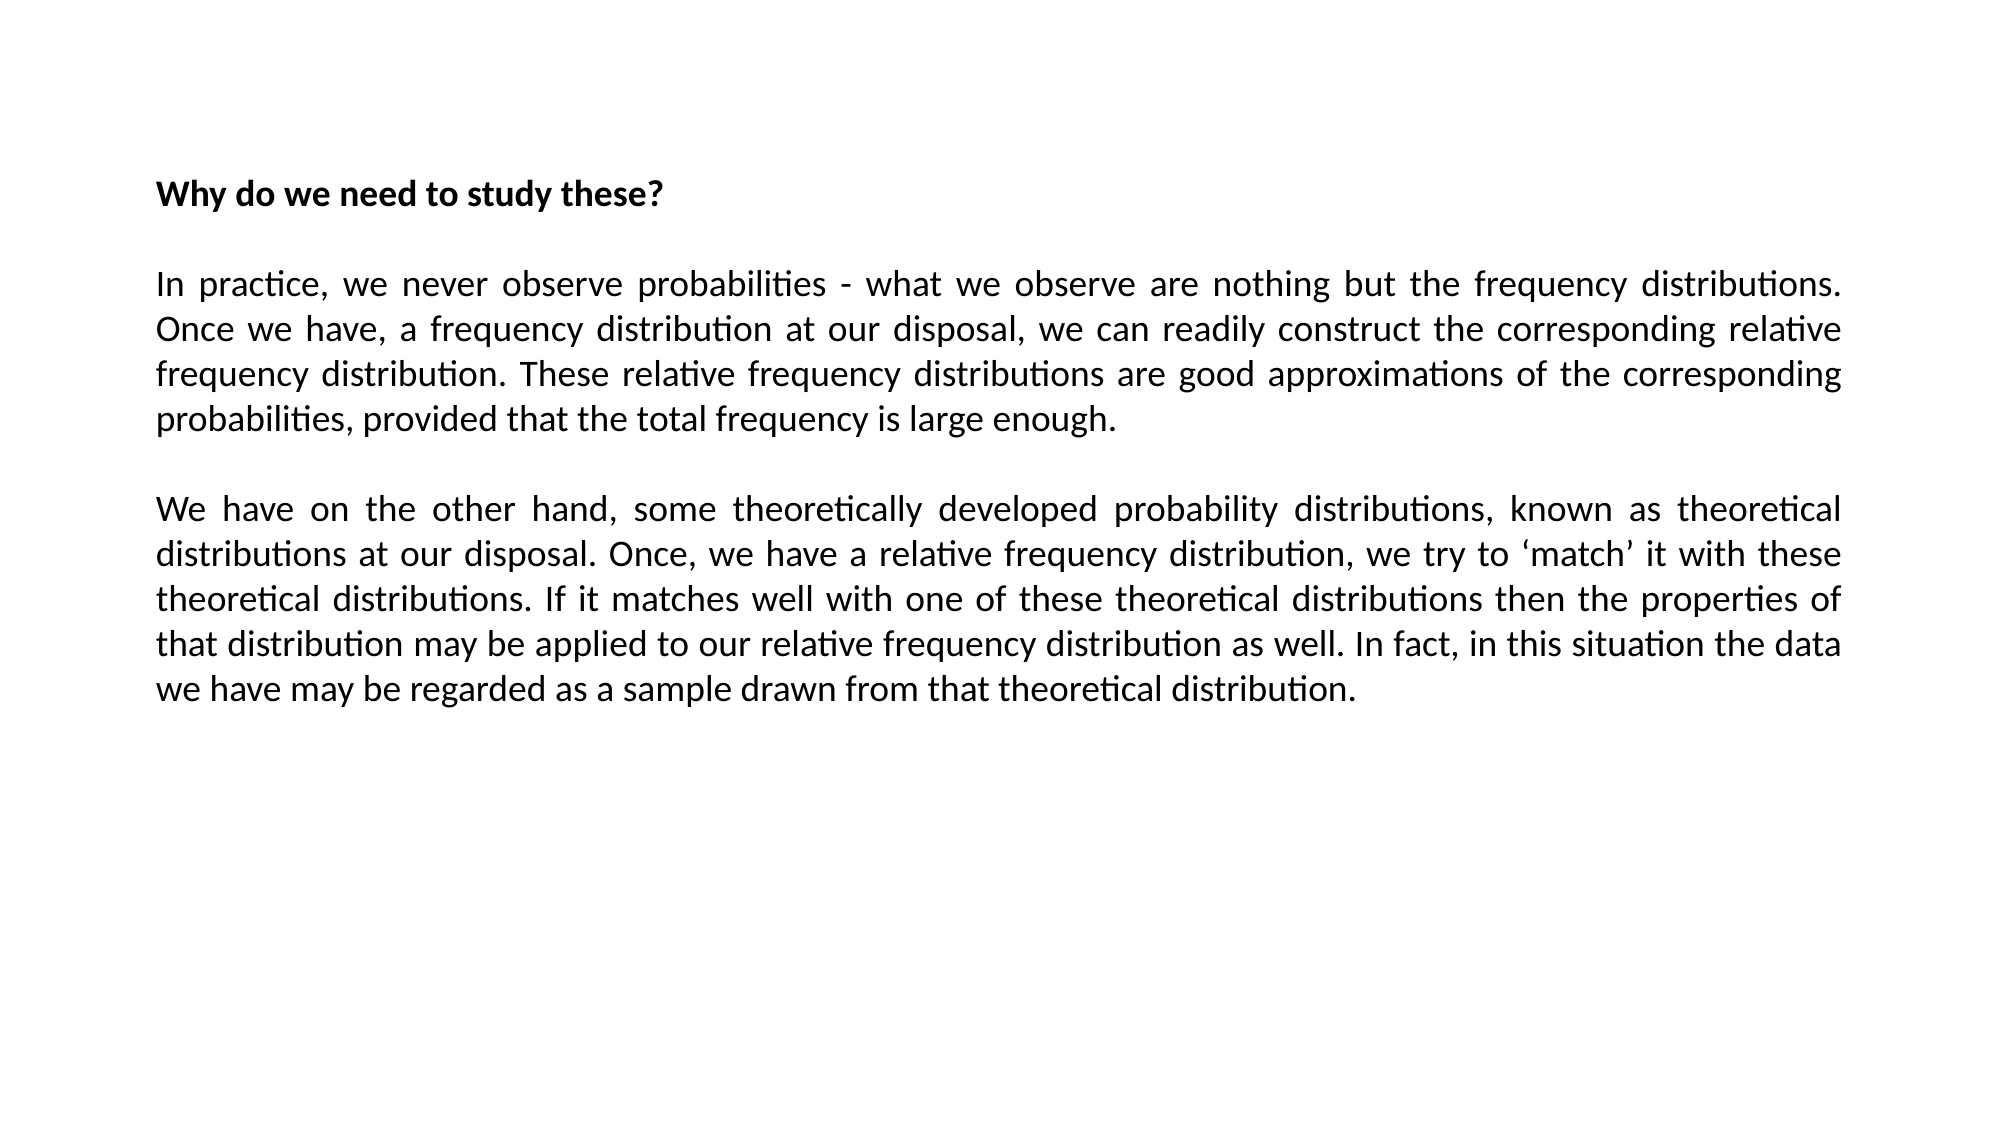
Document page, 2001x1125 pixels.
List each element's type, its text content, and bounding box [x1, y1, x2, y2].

text_box Why do we need to study these? In practice, we never observe probabilities - what we observe are nothing but the frequency distributions. Once we have, a frequency distribution at our disposal, we can readily construct the corresponding relative frequency distribution. These relative frequency distributions are good approximations of the corresponding probabilities, provided that the total frequency is large enough. We have on the other hand, some theoretically developed probability distributions, known as theoretical distributions at our disposal. Once, we have a relative frequency distribution, we try to ‘match’ it with these theoretical distributions. If it matches well with one of these theoretical distributions then the properties of that distribution may be applied to our relative frequency distribution as well. In fact, in this situation the data we have may be regarded as a sample drawn from that theoretical distribution. [141, 161, 1859, 716]
